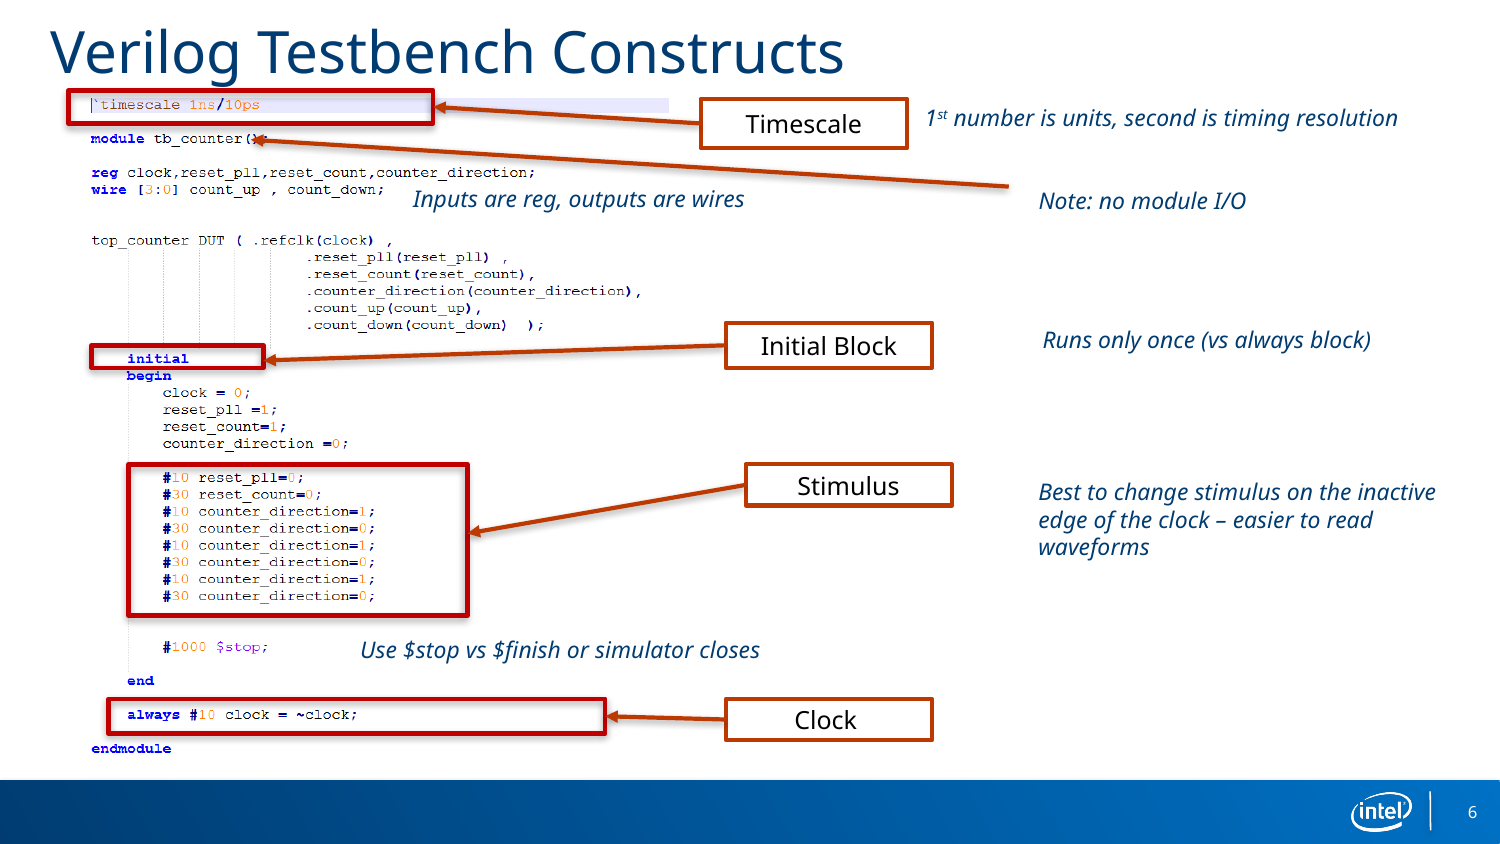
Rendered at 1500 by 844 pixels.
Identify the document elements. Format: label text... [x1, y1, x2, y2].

text_box 1st number is units, second is timing resolution [924, 103, 1400, 131]
text_box Note: no module I/O [1038, 186, 1248, 215]
text_box Timescale [699, 97, 909, 138]
text_box Clock [724, 697, 934, 742]
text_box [467, 484, 746, 534]
slide_number 6 [1127, 791, 1478, 837]
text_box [263, 345, 727, 361]
text_box Stimulus [744, 462, 954, 508]
title Verilog Testbench Constructs [50, 14, 1401, 158]
text_box Use $stop vs $finish or simulator closes [673, 636, 762, 664]
text_box Runs only once (vs always block) [1042, 325, 1372, 353]
text_box Best to change stimulus on the inactive edge of the clock – easier to read waveforms [1038, 477, 1442, 561]
text_box Inputs are reg, outputs are wires [673, 194, 746, 213]
text_box [68, 90, 434, 124]
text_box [432, 106, 702, 124]
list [91, 98, 669, 763]
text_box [250, 139, 1010, 187]
text_box Initial Block [724, 321, 934, 370]
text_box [604, 716, 727, 720]
